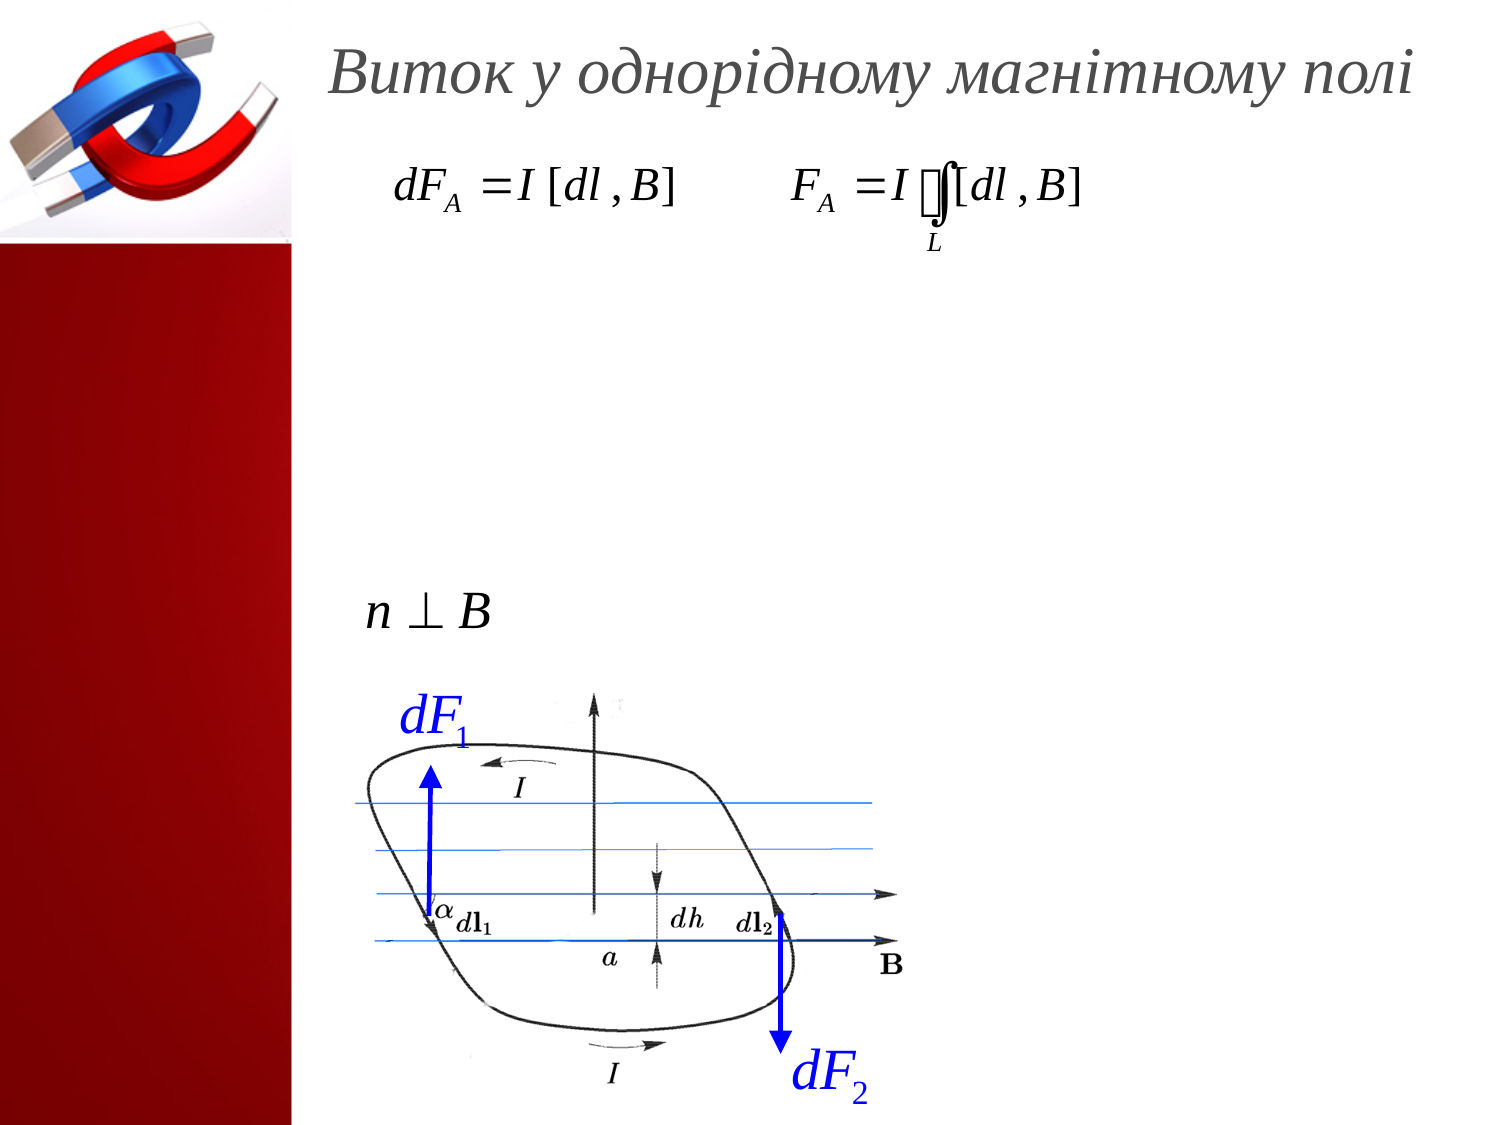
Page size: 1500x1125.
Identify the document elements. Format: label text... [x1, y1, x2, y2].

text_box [780, 143, 1090, 263]
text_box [389, 665, 481, 763]
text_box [355, 563, 507, 646]
text_box Виток у однорідному магнітному полі [312, 19, 1447, 114]
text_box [780, 1019, 881, 1120]
picture [0, 0, 1500, 1125]
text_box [384, 143, 685, 225]
